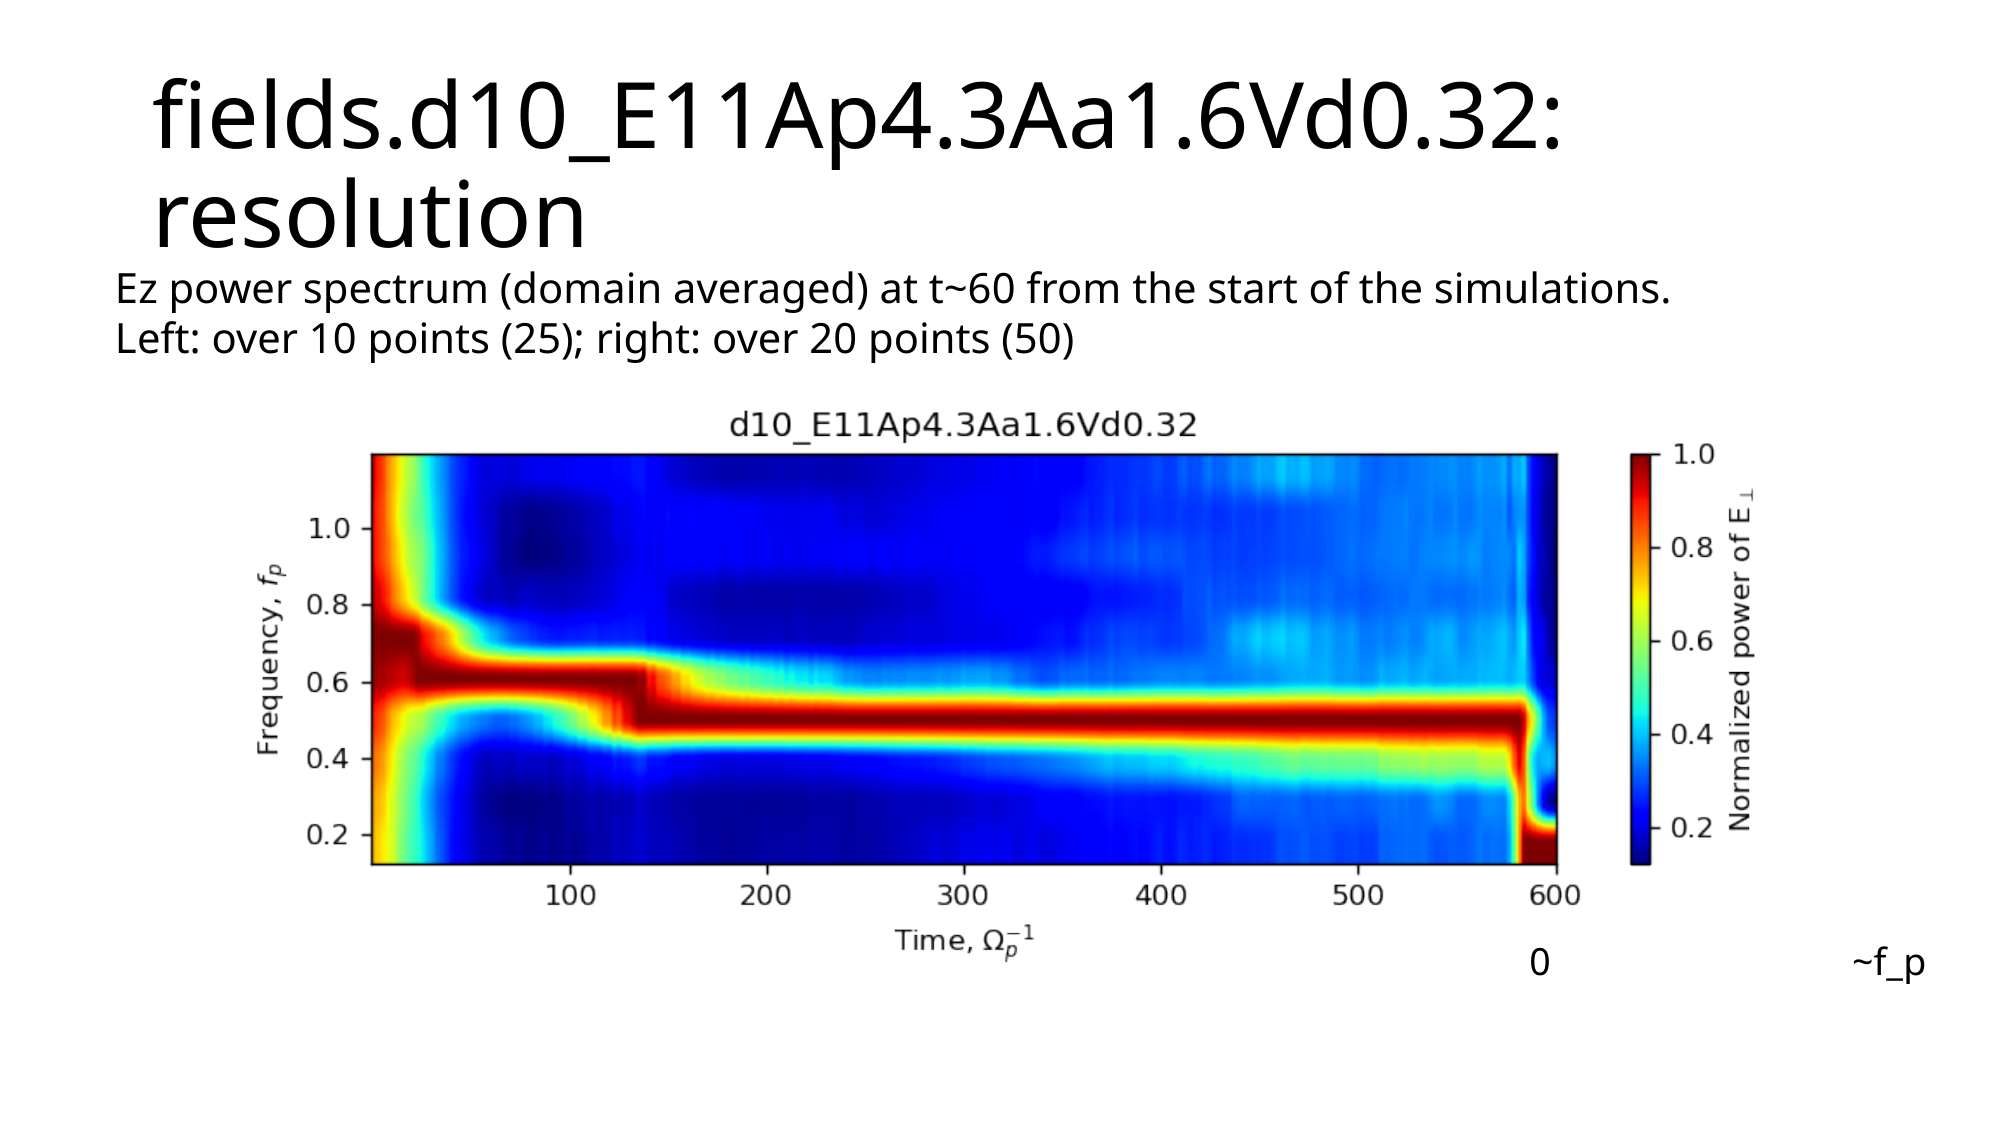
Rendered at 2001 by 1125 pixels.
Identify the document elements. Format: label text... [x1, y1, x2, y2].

text_box [101, 929, 1905, 1011]
text_box 0 ~f_p [1782, 930, 1943, 991]
title fields.d10_E11Ap4.3Aa1.6Vd0.32: resolution [137, 59, 1863, 278]
picture [234, 389, 1782, 992]
